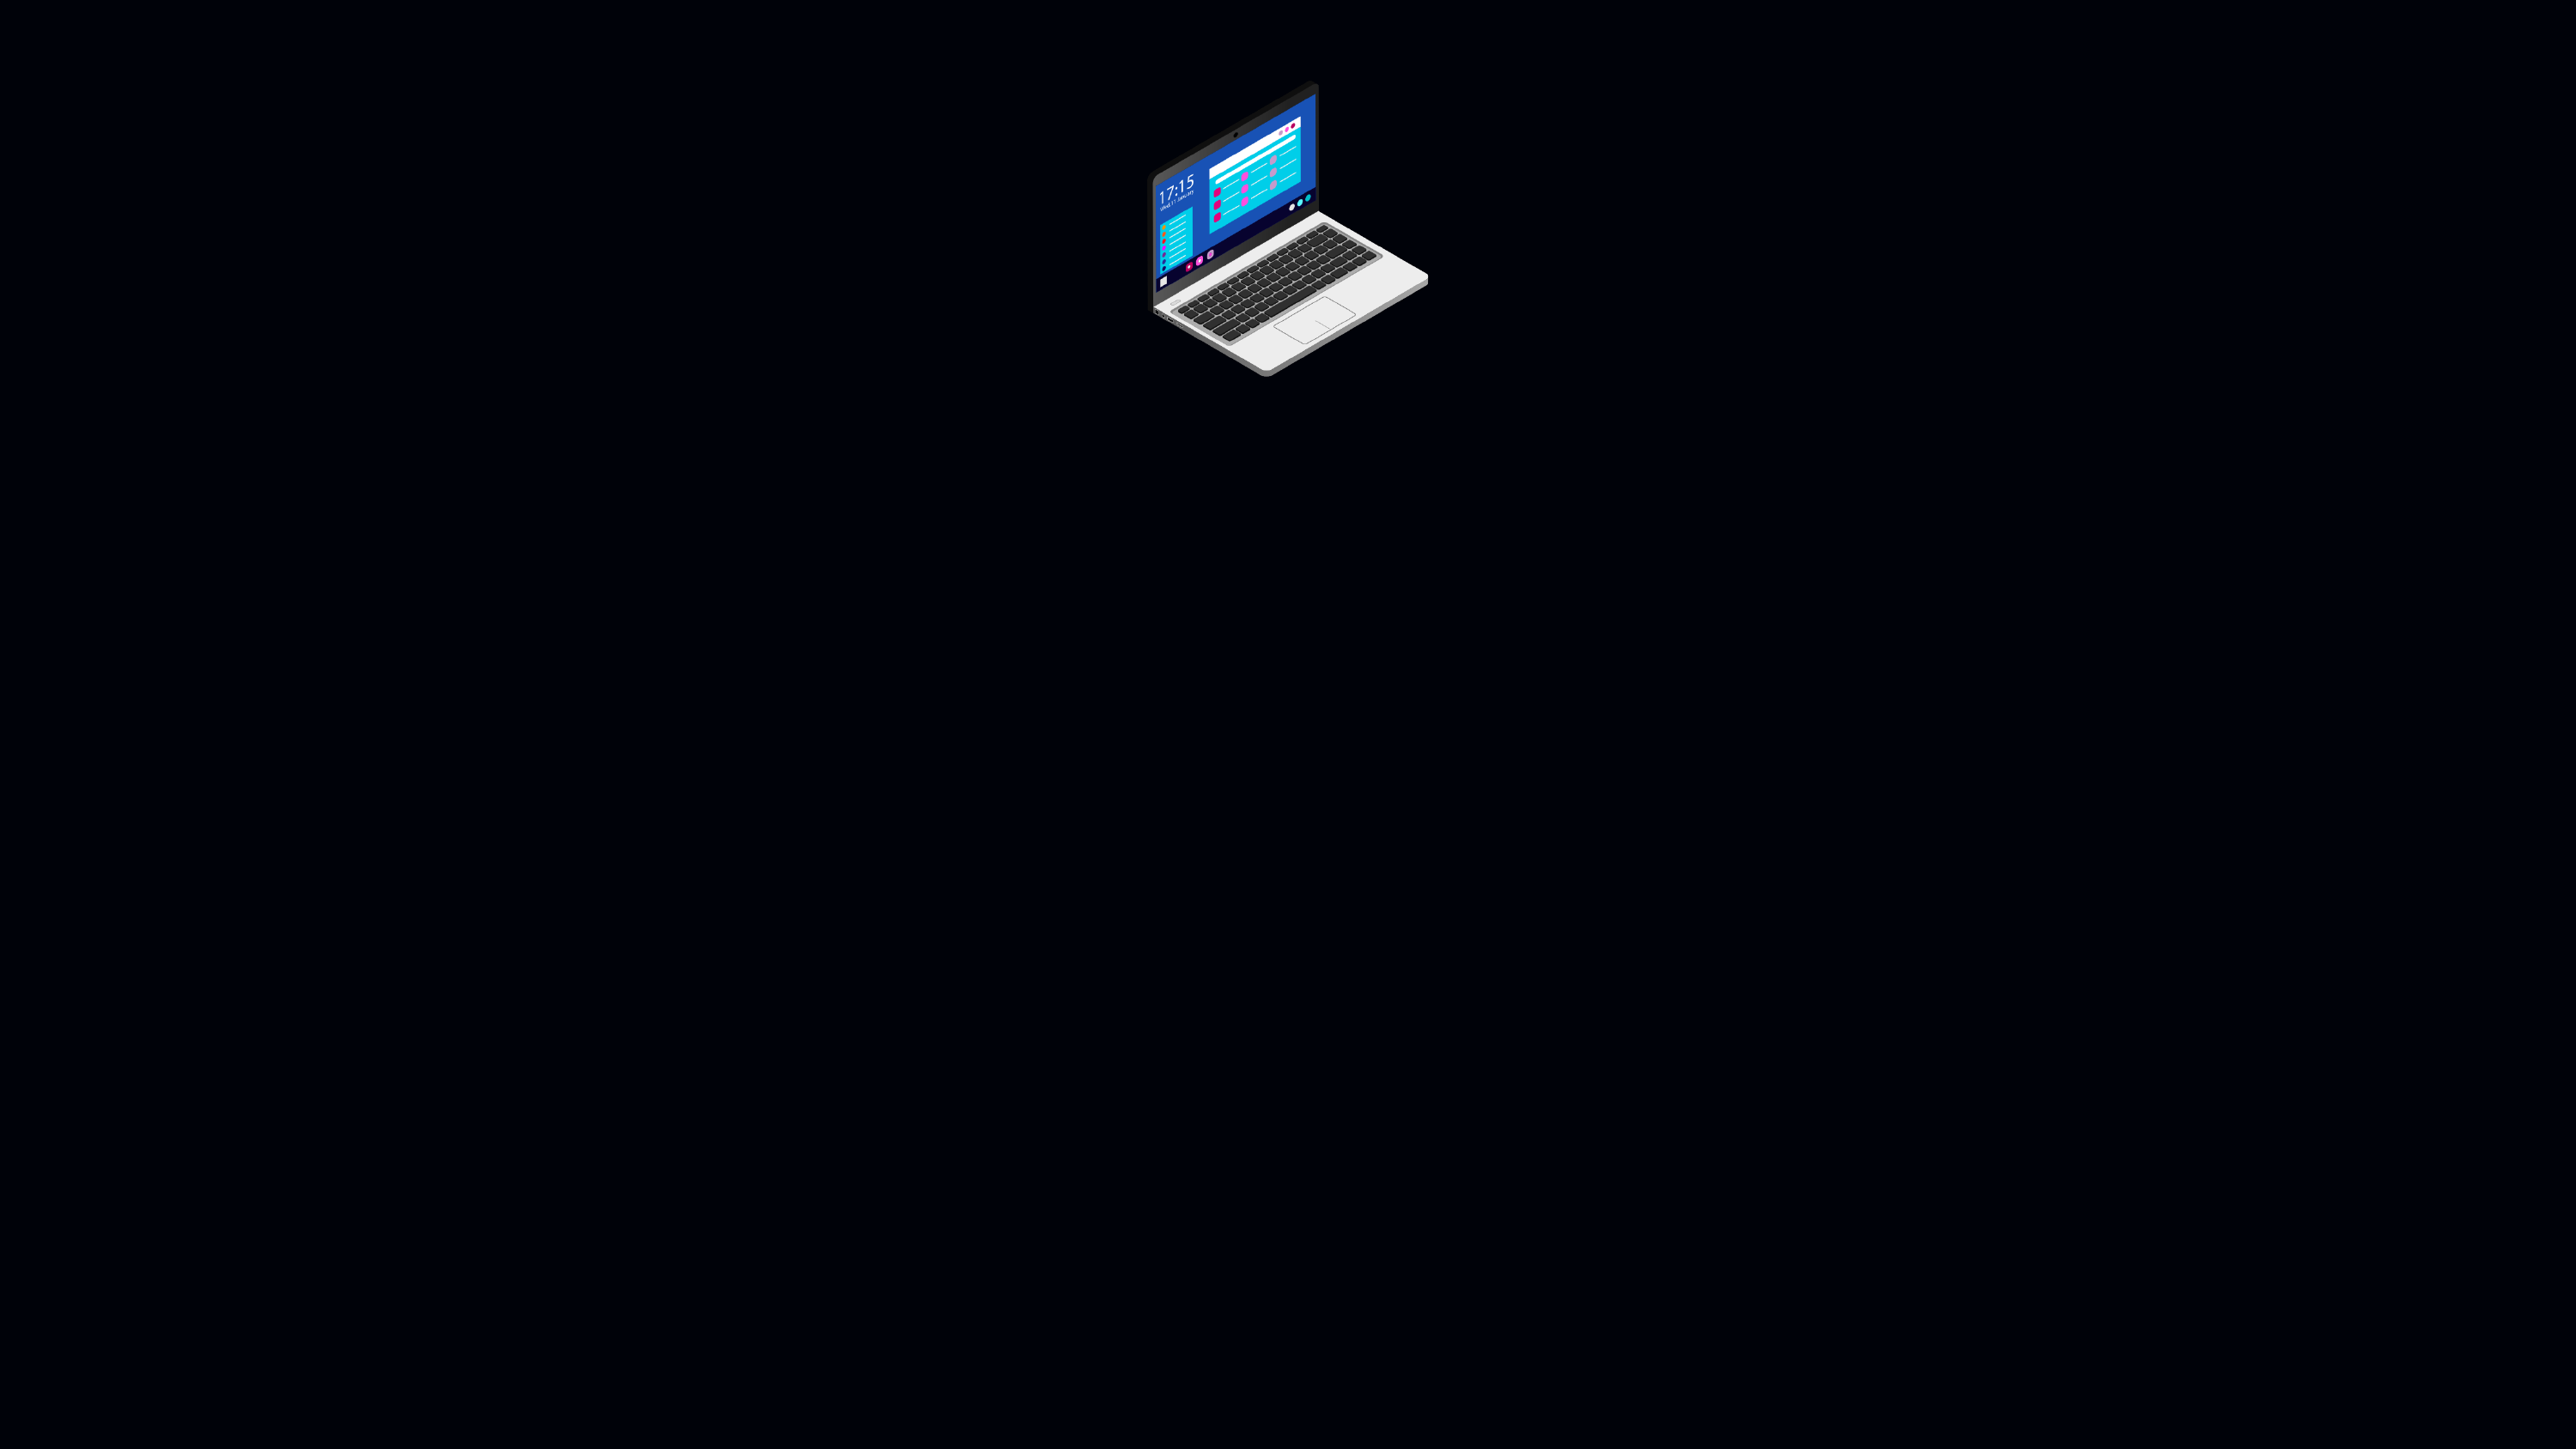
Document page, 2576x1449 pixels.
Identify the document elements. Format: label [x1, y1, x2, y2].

text_box [1147, 80, 1430, 377]
